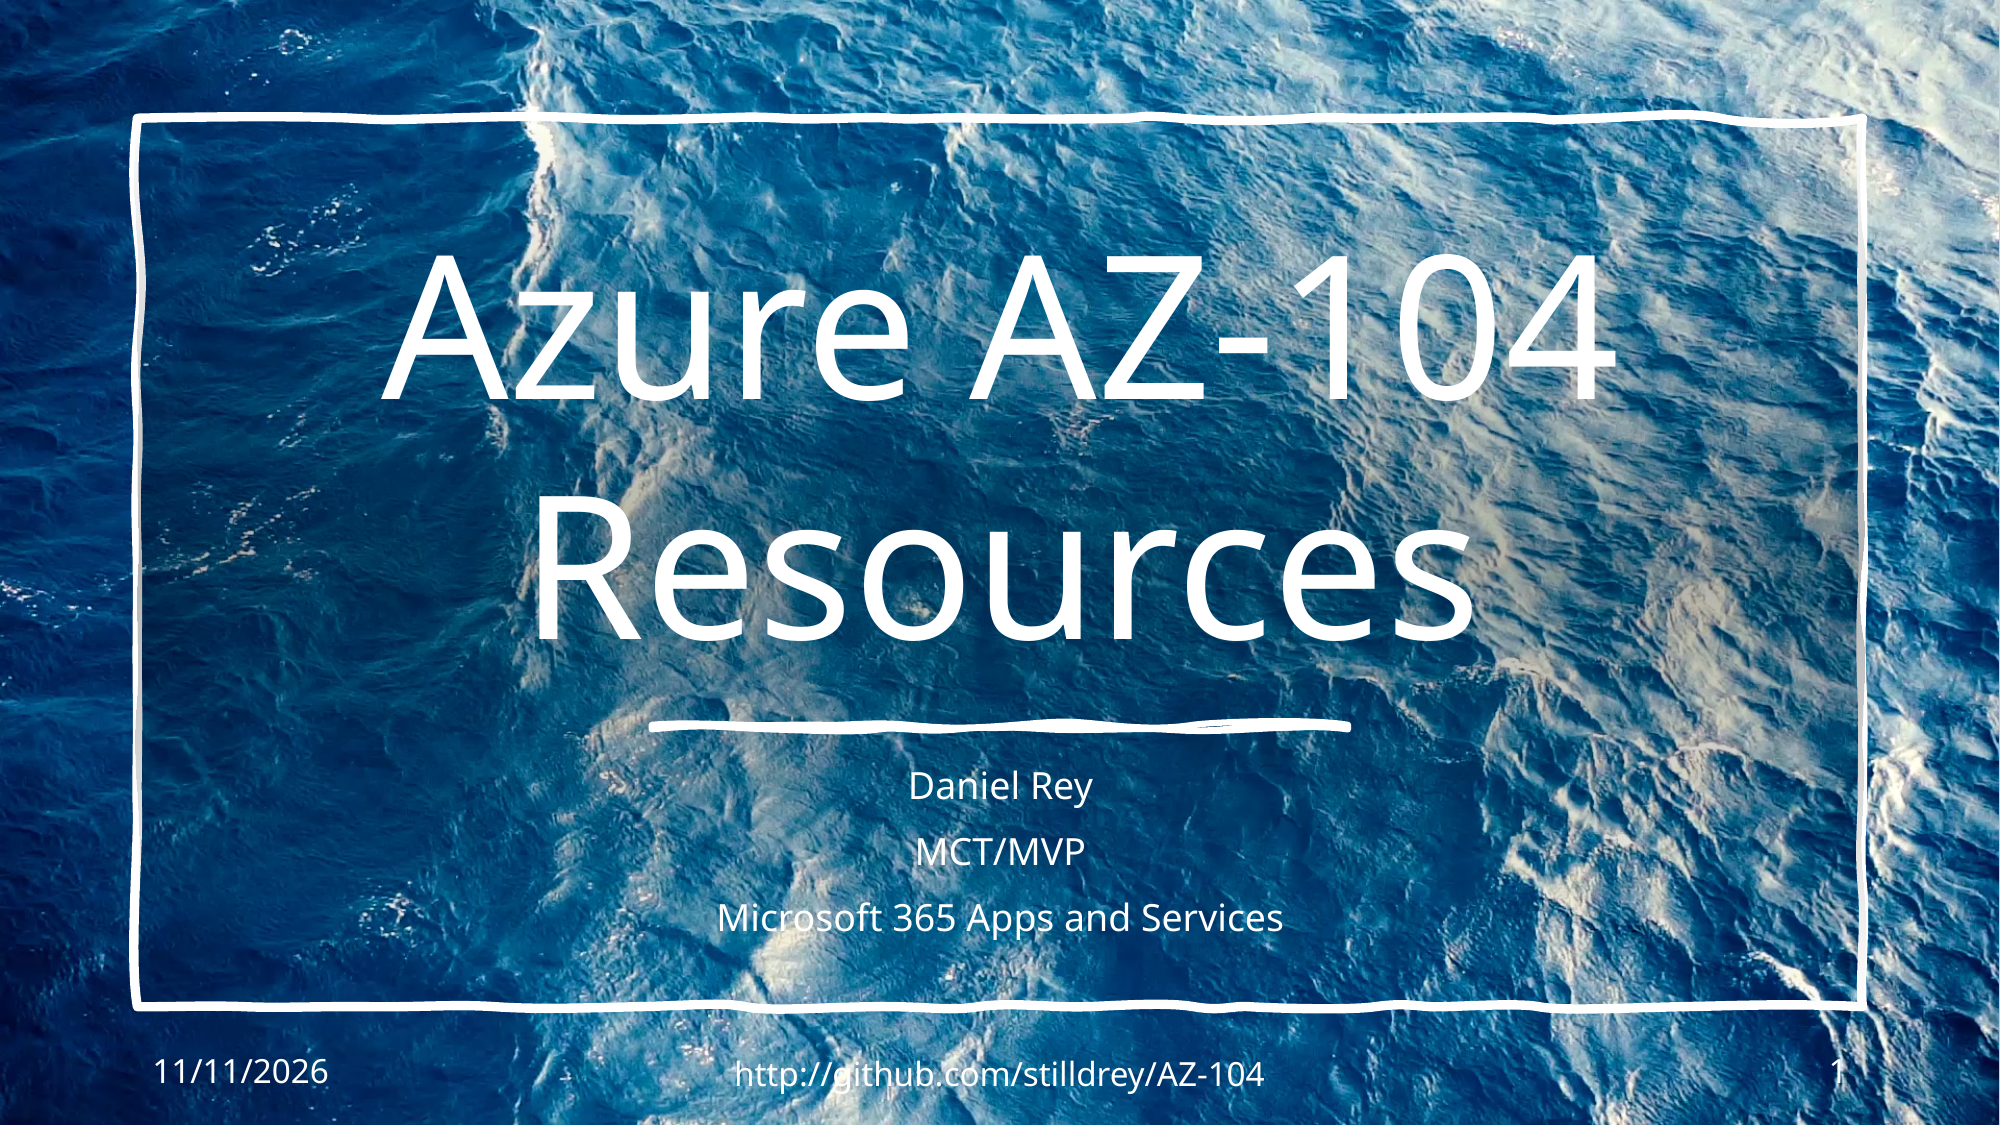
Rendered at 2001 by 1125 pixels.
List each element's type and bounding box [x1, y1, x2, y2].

text_box [0, 0, 2000, 1125]
